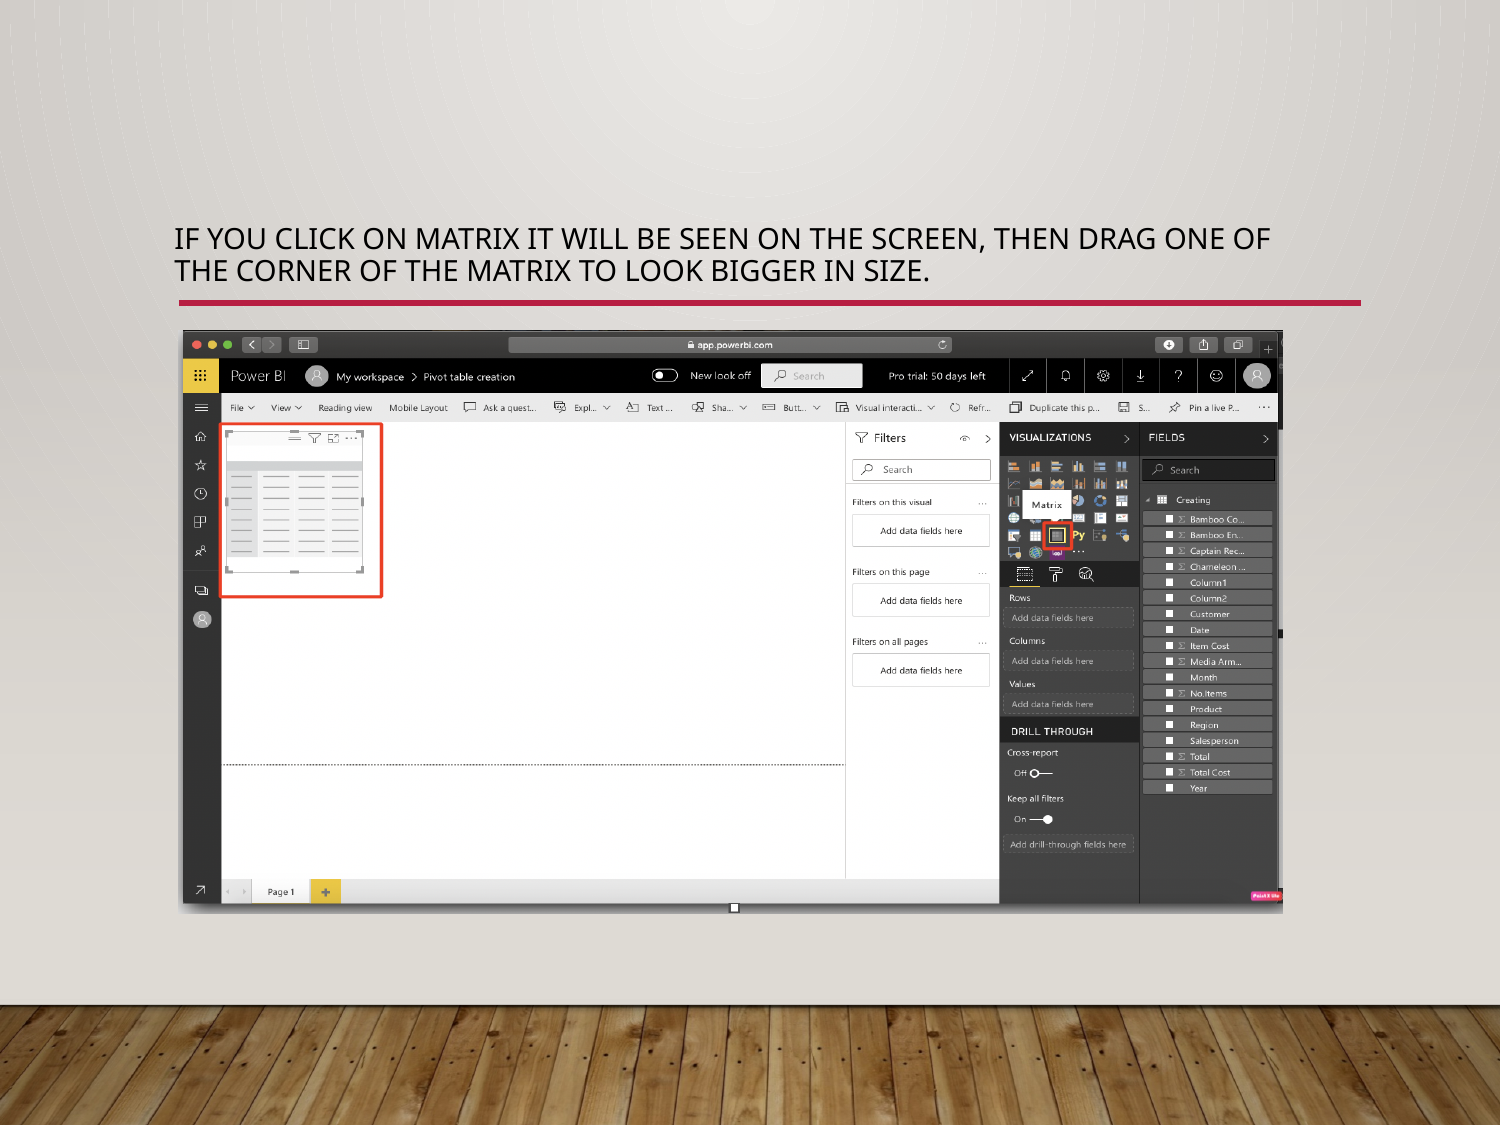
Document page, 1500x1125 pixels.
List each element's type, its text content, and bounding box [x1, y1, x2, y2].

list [178, 330, 1283, 915]
title If you click on Matrix it will be seen on the screen, then drag one of the corner of the matrix to look bigger in size. [159, 216, 1341, 390]
text_box [0, 330, 1500, 1004]
picture [0, 1006, 1500, 1125]
